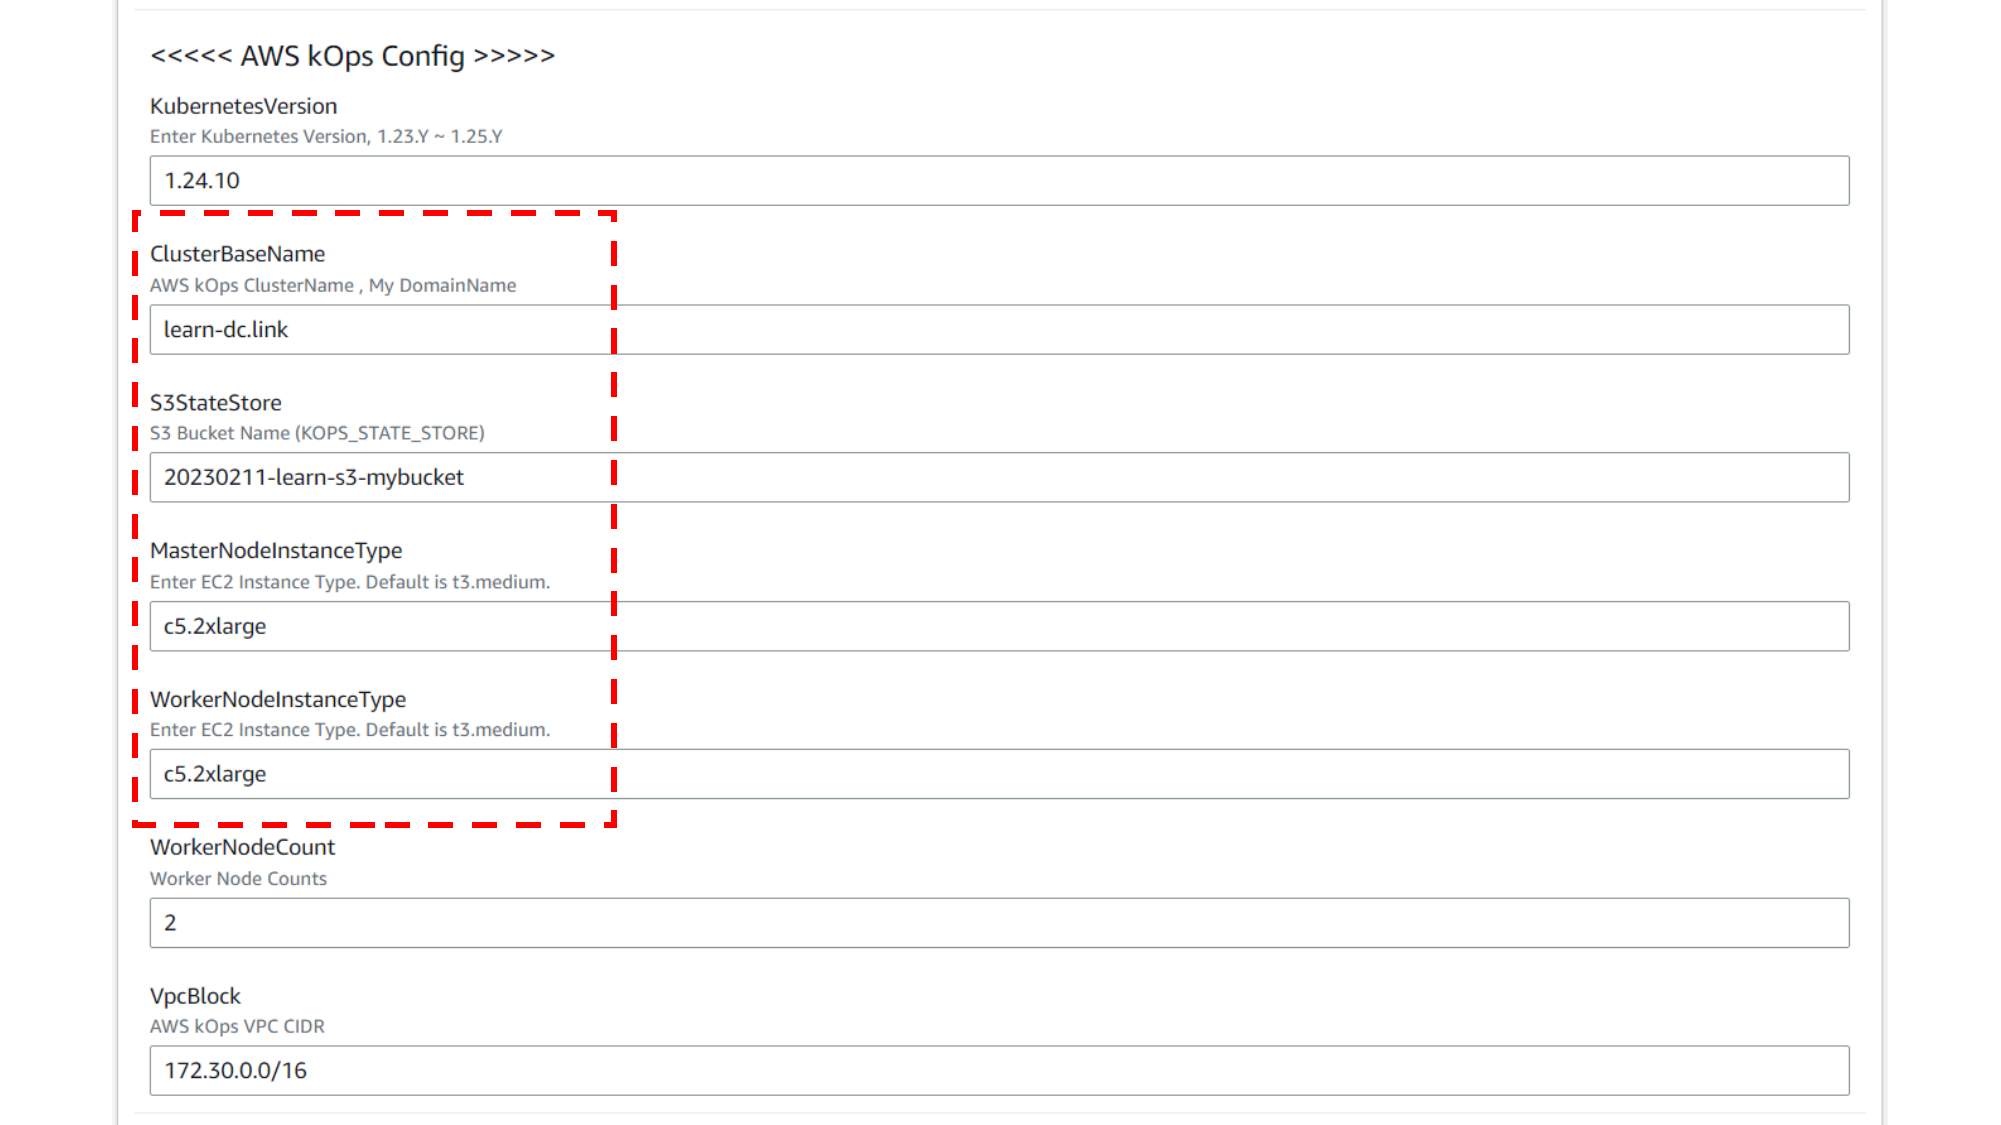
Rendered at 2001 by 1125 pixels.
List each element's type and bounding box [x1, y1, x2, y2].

picture [111, 0, 1888, 1125]
